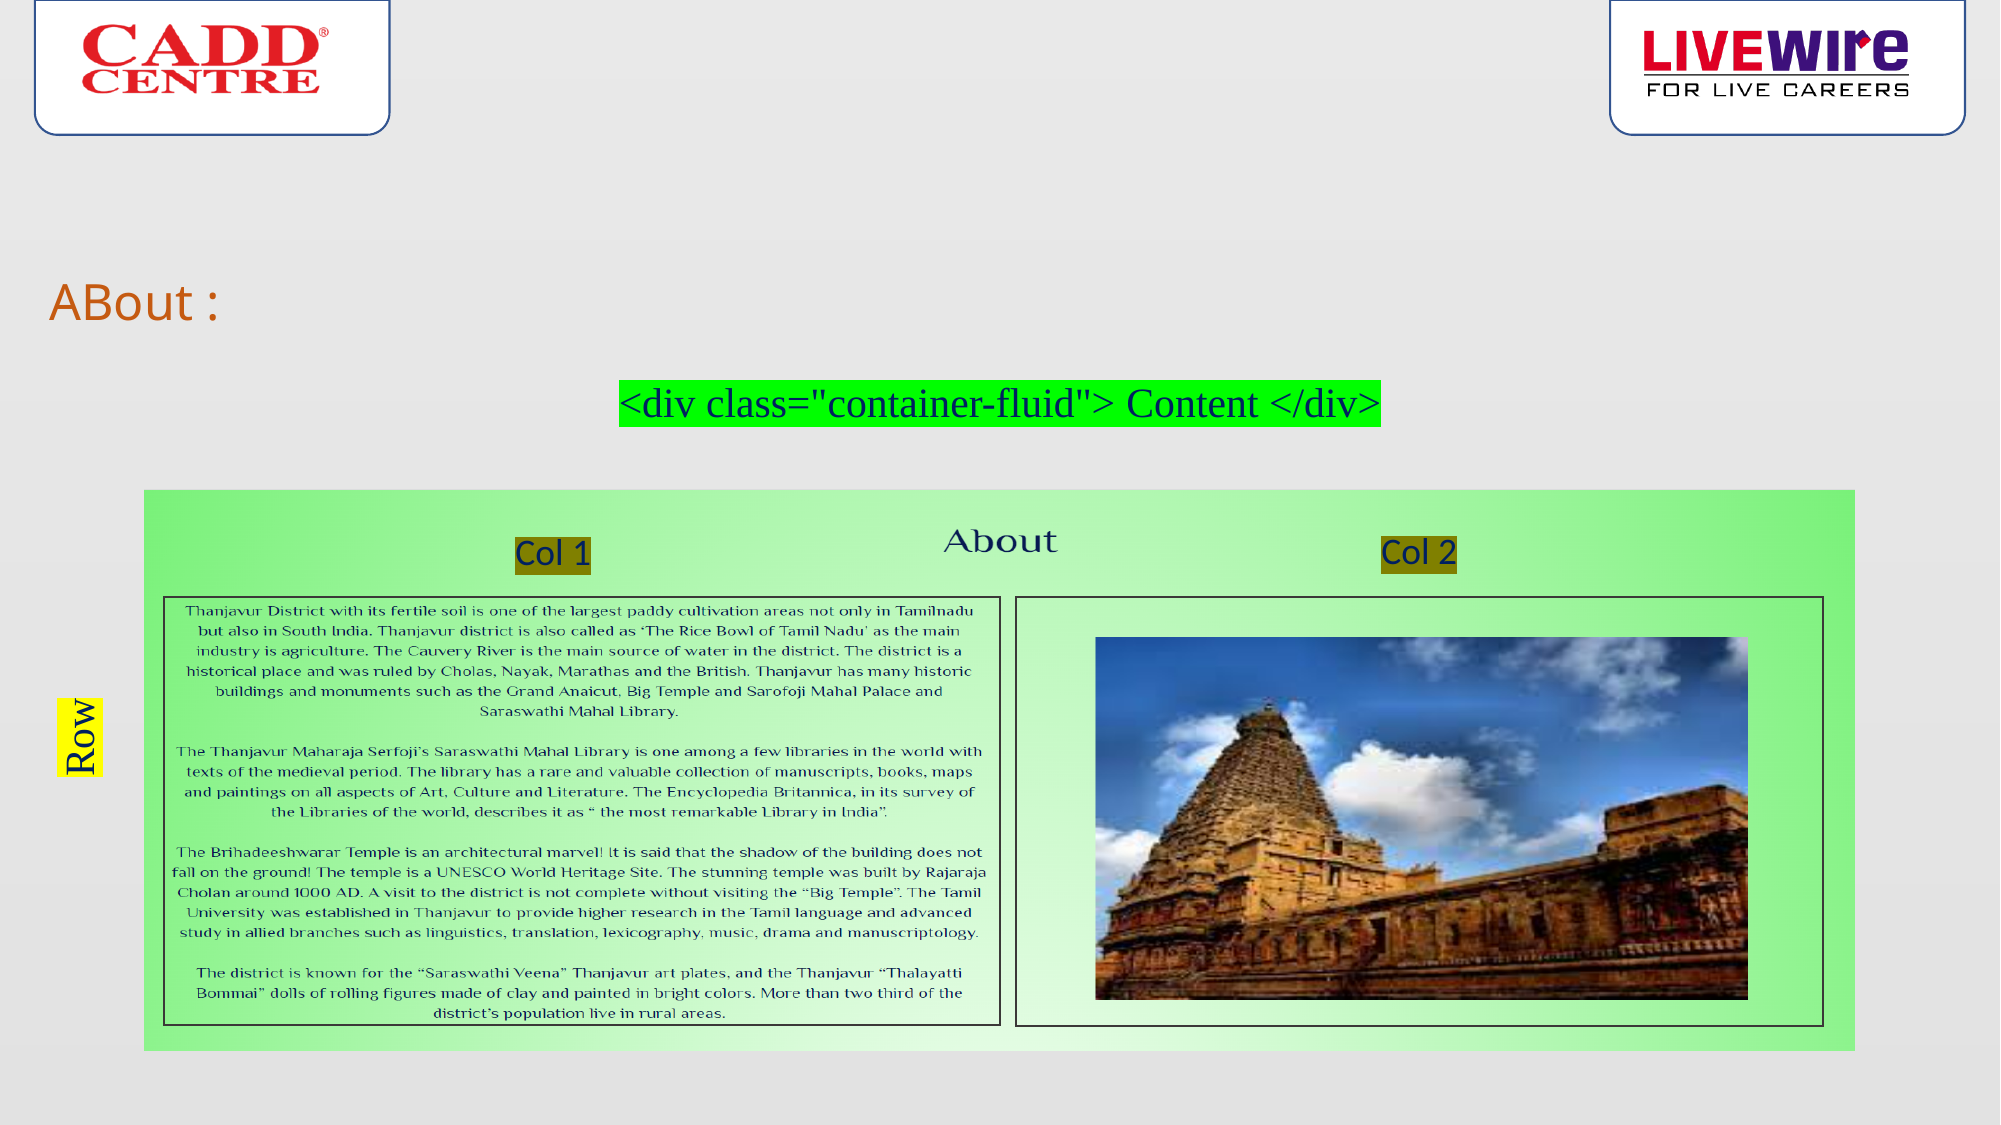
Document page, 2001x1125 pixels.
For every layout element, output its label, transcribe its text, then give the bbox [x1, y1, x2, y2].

text_box [1609, 0, 1967, 137]
picture [77, 22, 333, 104]
picture [144, 489, 1855, 1051]
picture [1644, 29, 1909, 97]
text_box [33, 0, 391, 137]
text_box <div class="container-fluid"> Content </div> [599, 368, 1401, 434]
text_box Row [45, 679, 110, 792]
text_box ABout : [34, 263, 513, 338]
